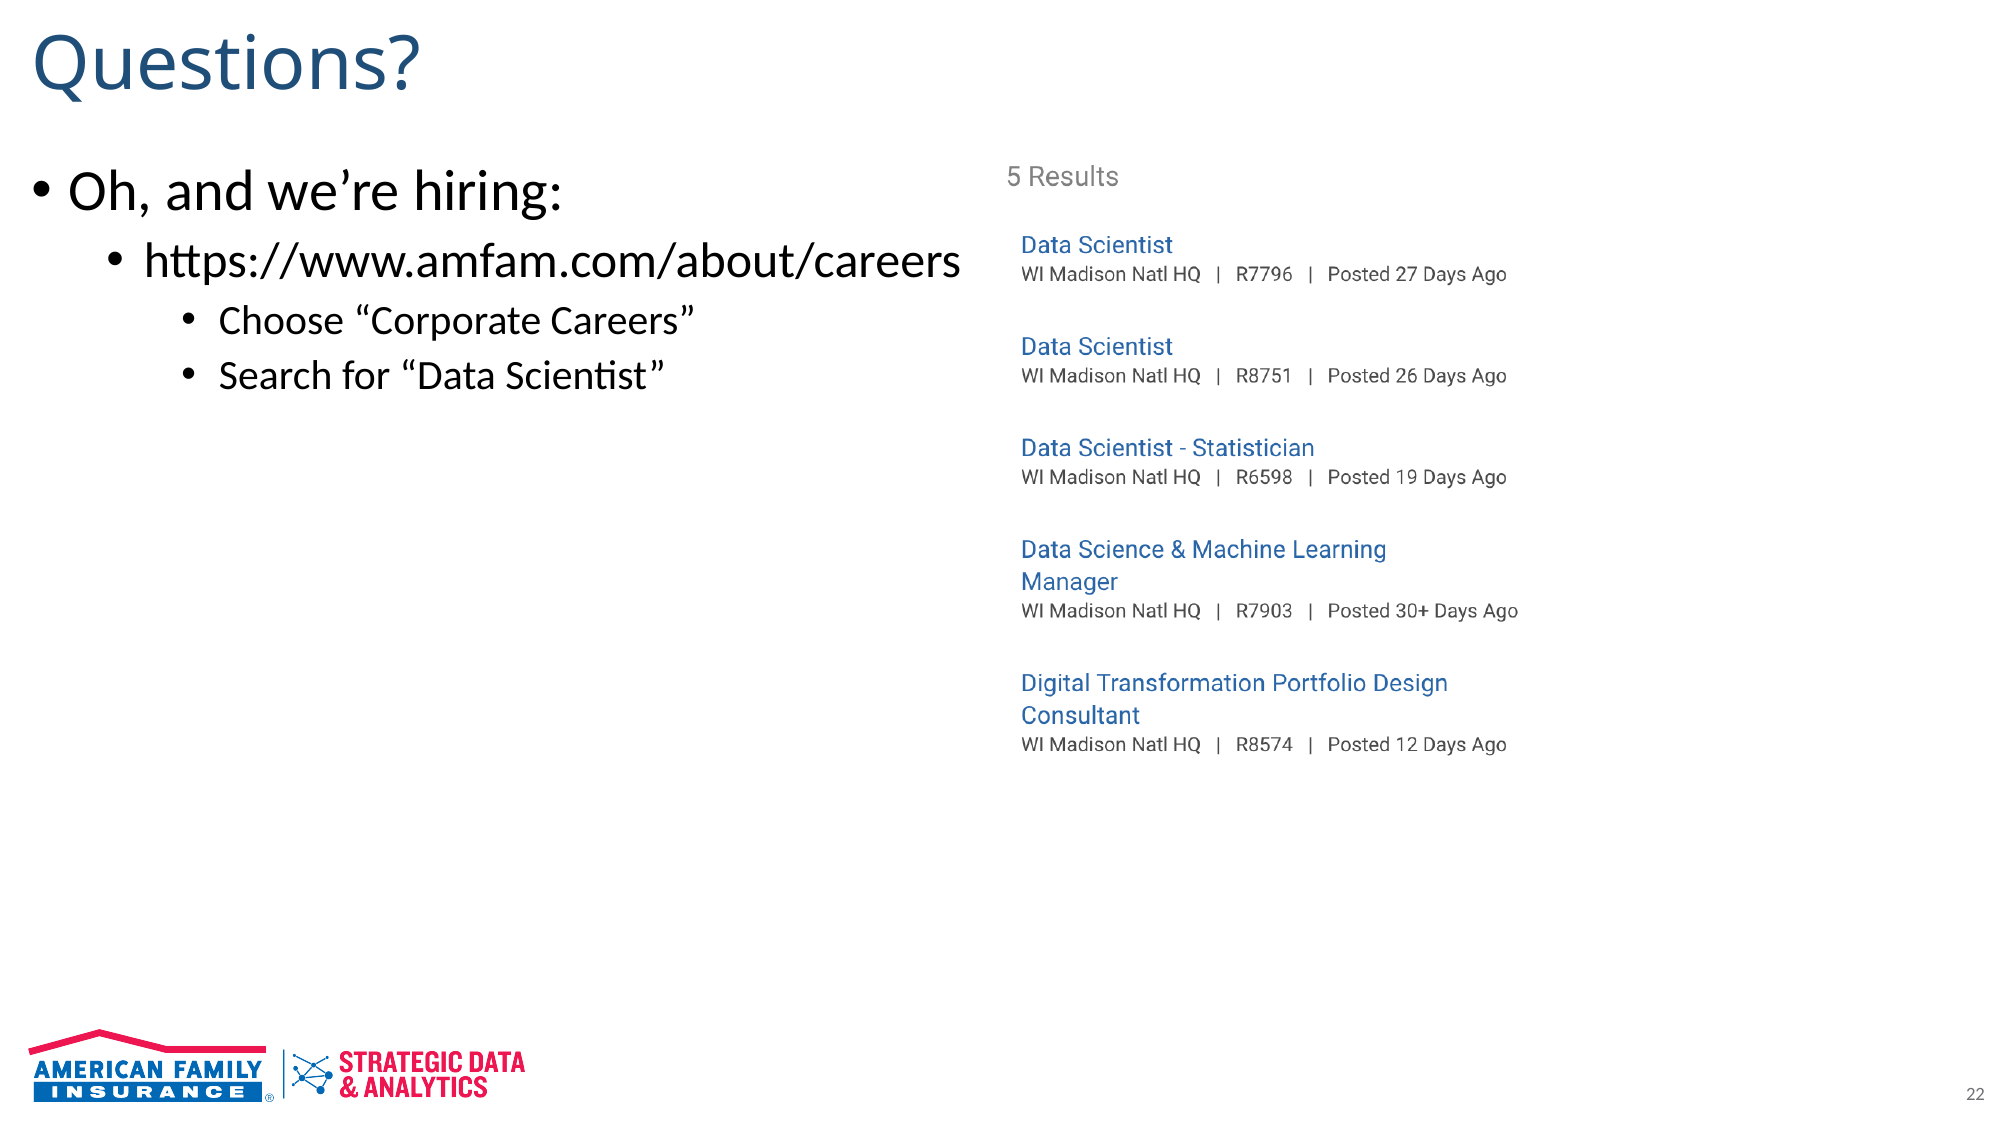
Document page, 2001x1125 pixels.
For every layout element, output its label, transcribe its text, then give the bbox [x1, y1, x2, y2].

picture [999, 153, 1546, 774]
picture [28, 1029, 525, 1102]
title Questions? [16, 9, 1975, 122]
list Oh, and we’re hiring: https://www.amfam.com/about/careers Choose “Corporate Careers” Search for “Data Scientist” [16, 153, 1975, 1005]
